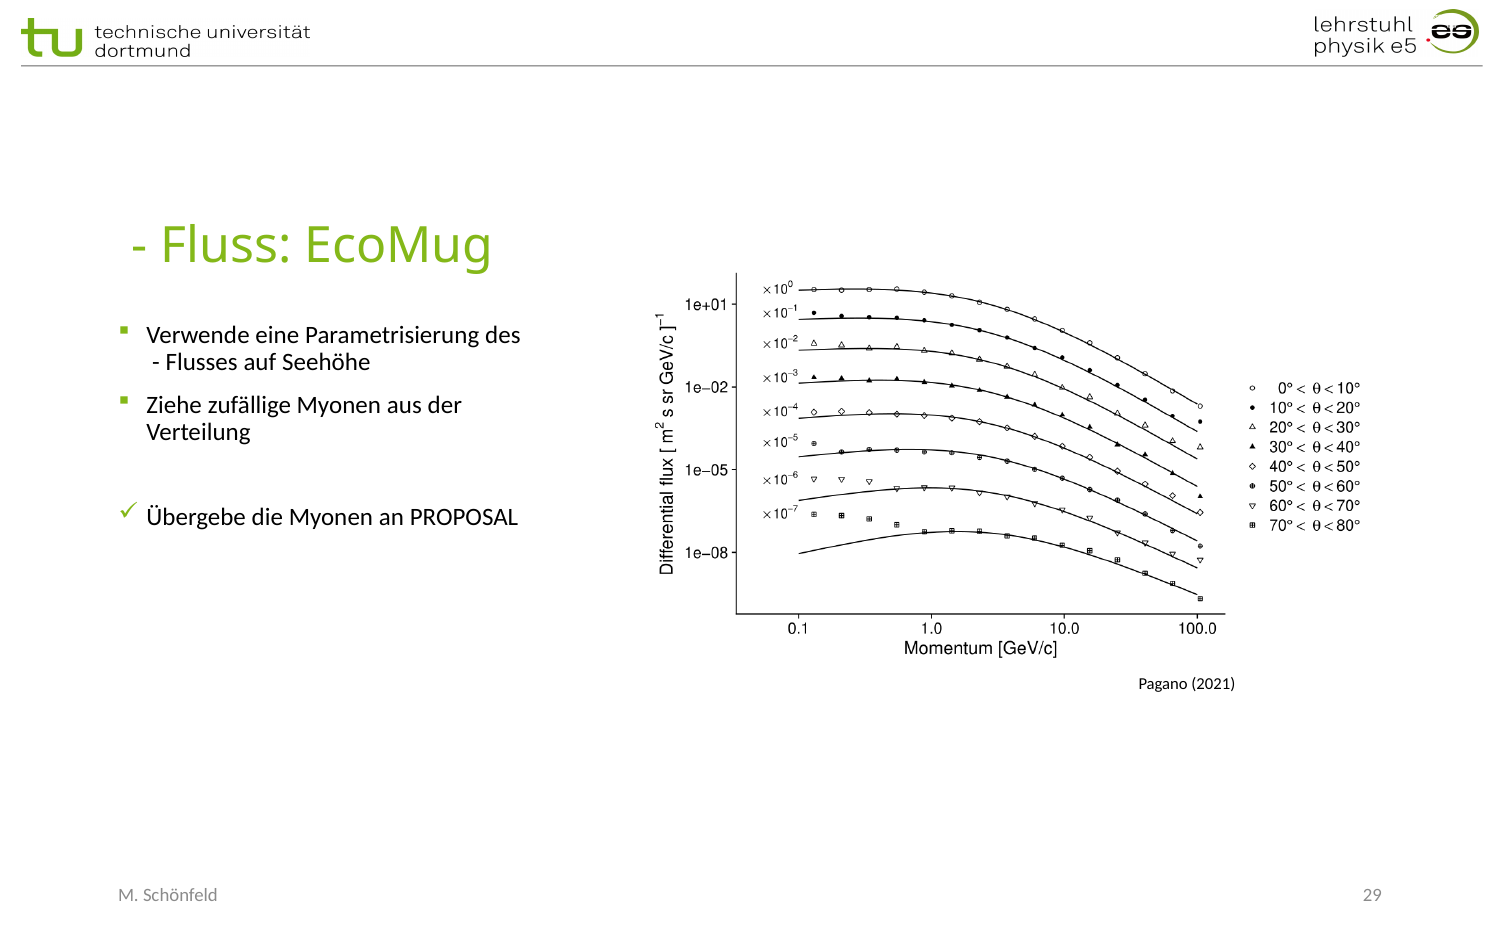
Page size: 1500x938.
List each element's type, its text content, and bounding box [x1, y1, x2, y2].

slide_number 29 [1059, 868, 1397, 919]
slide_number M. Schönfeld [103, 868, 441, 919]
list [637, 258, 1398, 678]
picture [21, 18, 310, 57]
picture [1315, 9, 1479, 57]
text_box Pagano (2021) [1123, 665, 1500, 701]
